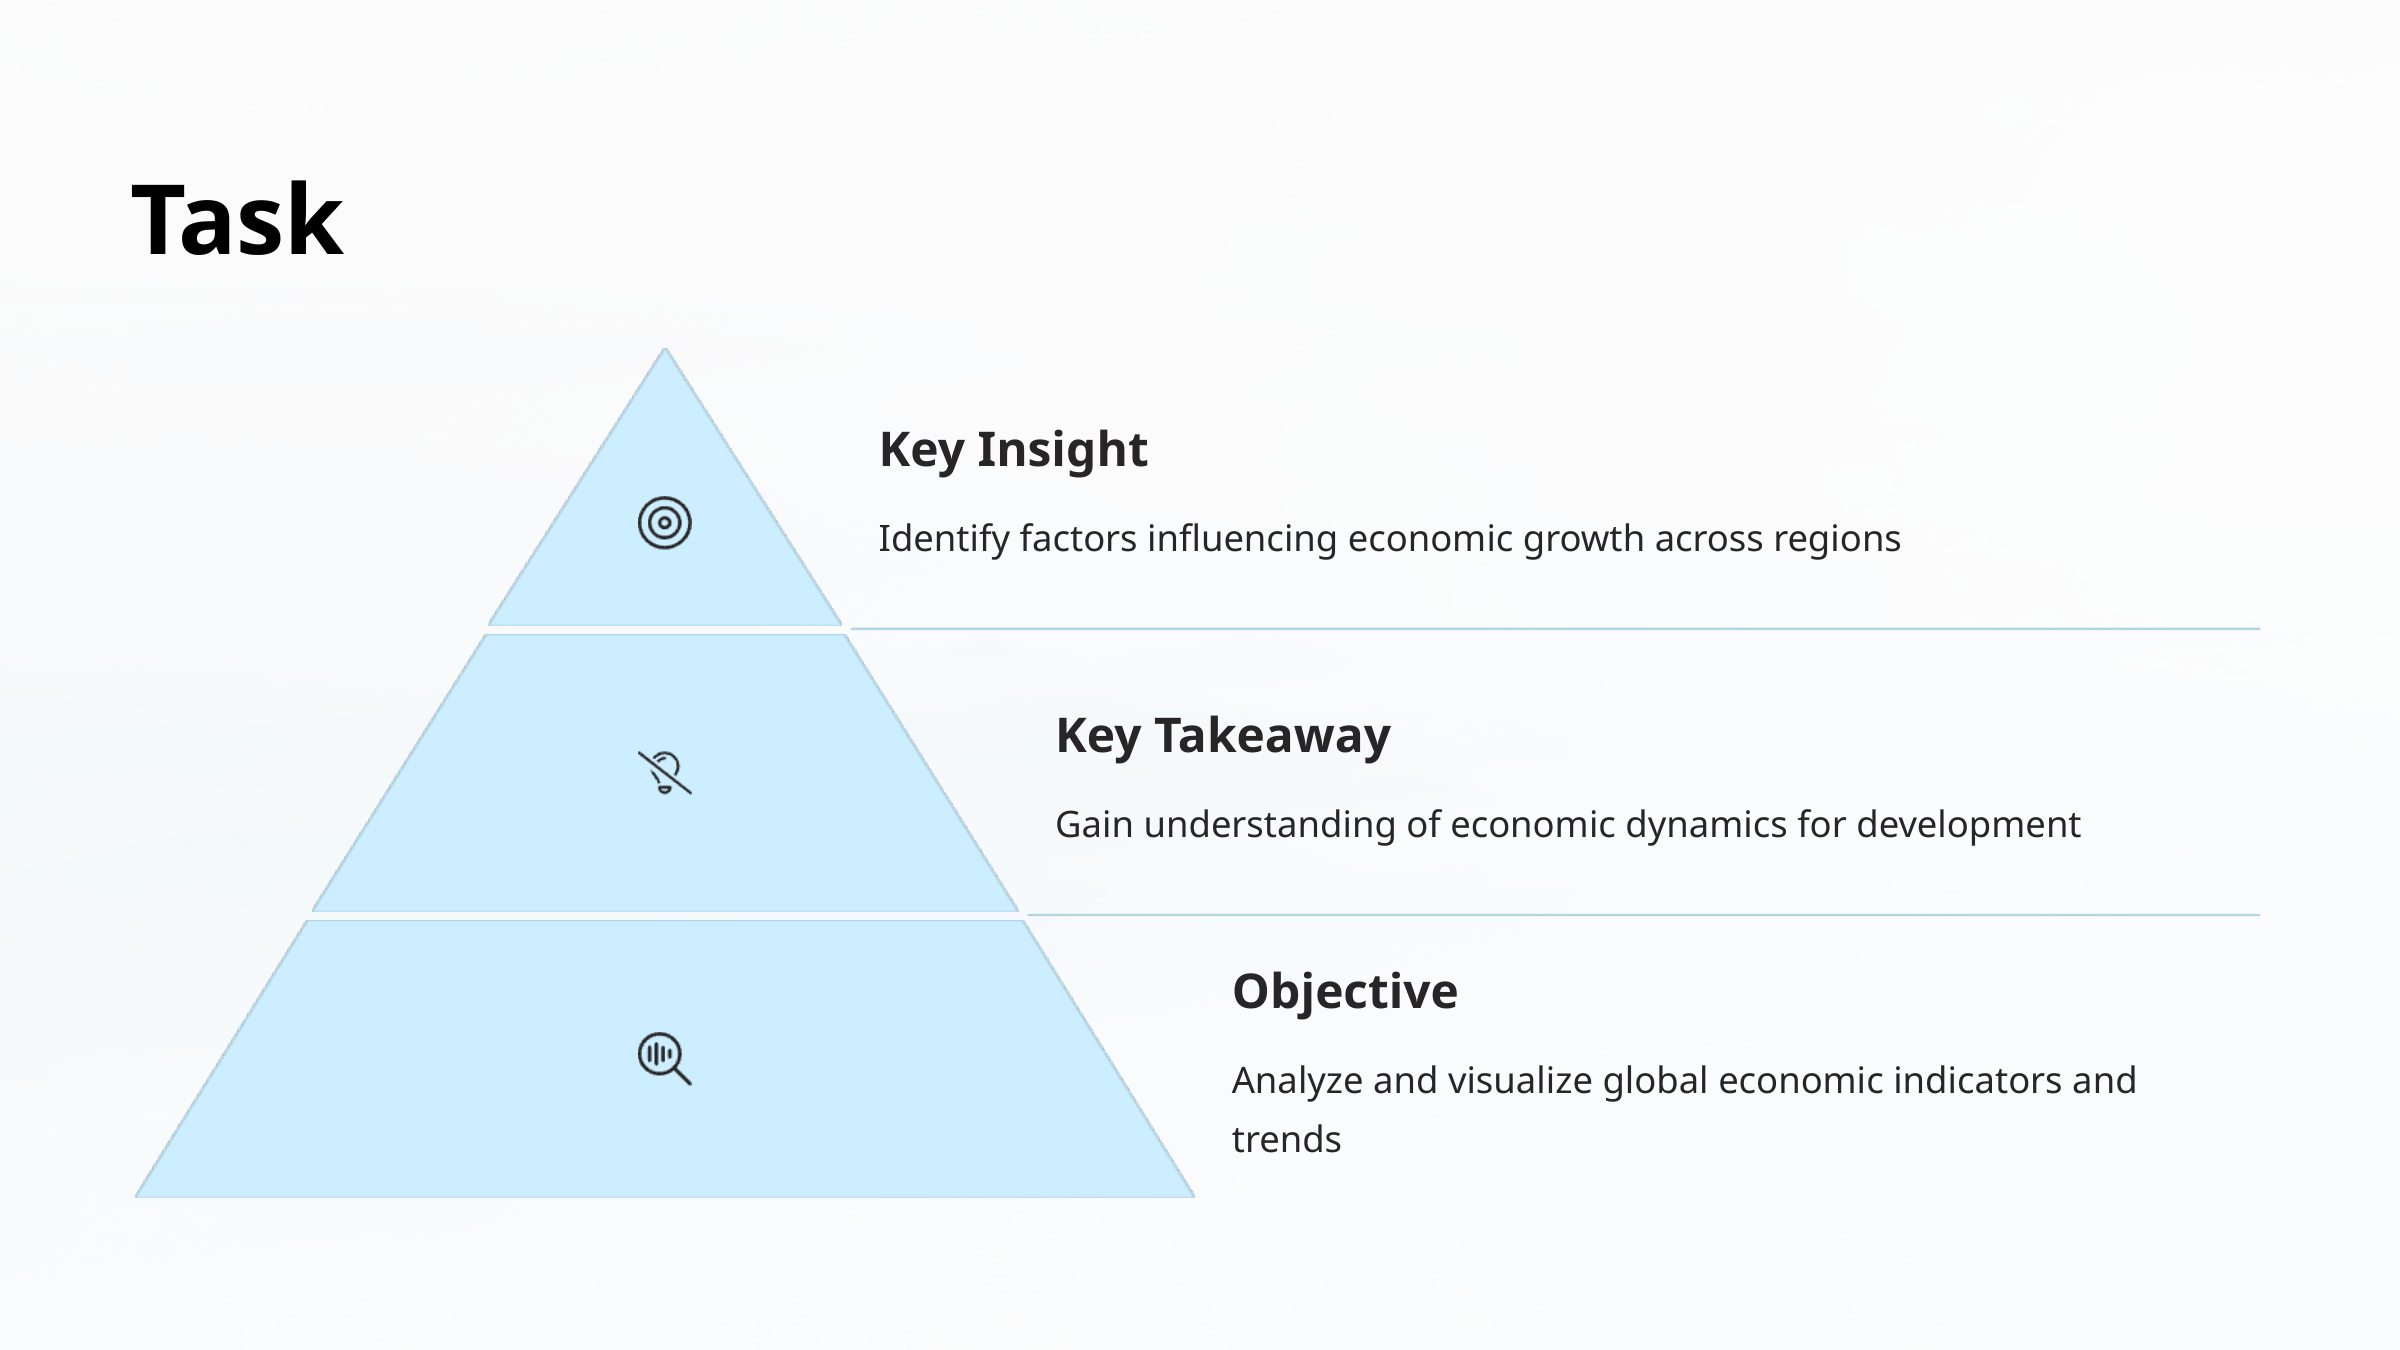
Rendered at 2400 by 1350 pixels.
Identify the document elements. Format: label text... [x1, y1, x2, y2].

text_box Identify factors influencing economic growth across regions [878, 498, 1934, 559]
text_box Gain understanding of economic dynamics for development [1055, 785, 2106, 845]
text_box [1027, 913, 2261, 917]
text_box [850, 627, 2261, 631]
picture [488, 348, 842, 626]
text_box Objective [1231, 958, 1721, 1020]
picture [311, 634, 1019, 912]
picture [135, 920, 1195, 1198]
text_box Key Takeaway [1055, 701, 1544, 763]
text_box Analyze and visualize global economic indicators and trends [1231, 1041, 2233, 1161]
text_box Task [130, 152, 1107, 275]
text_box Key Insight [878, 415, 1368, 477]
